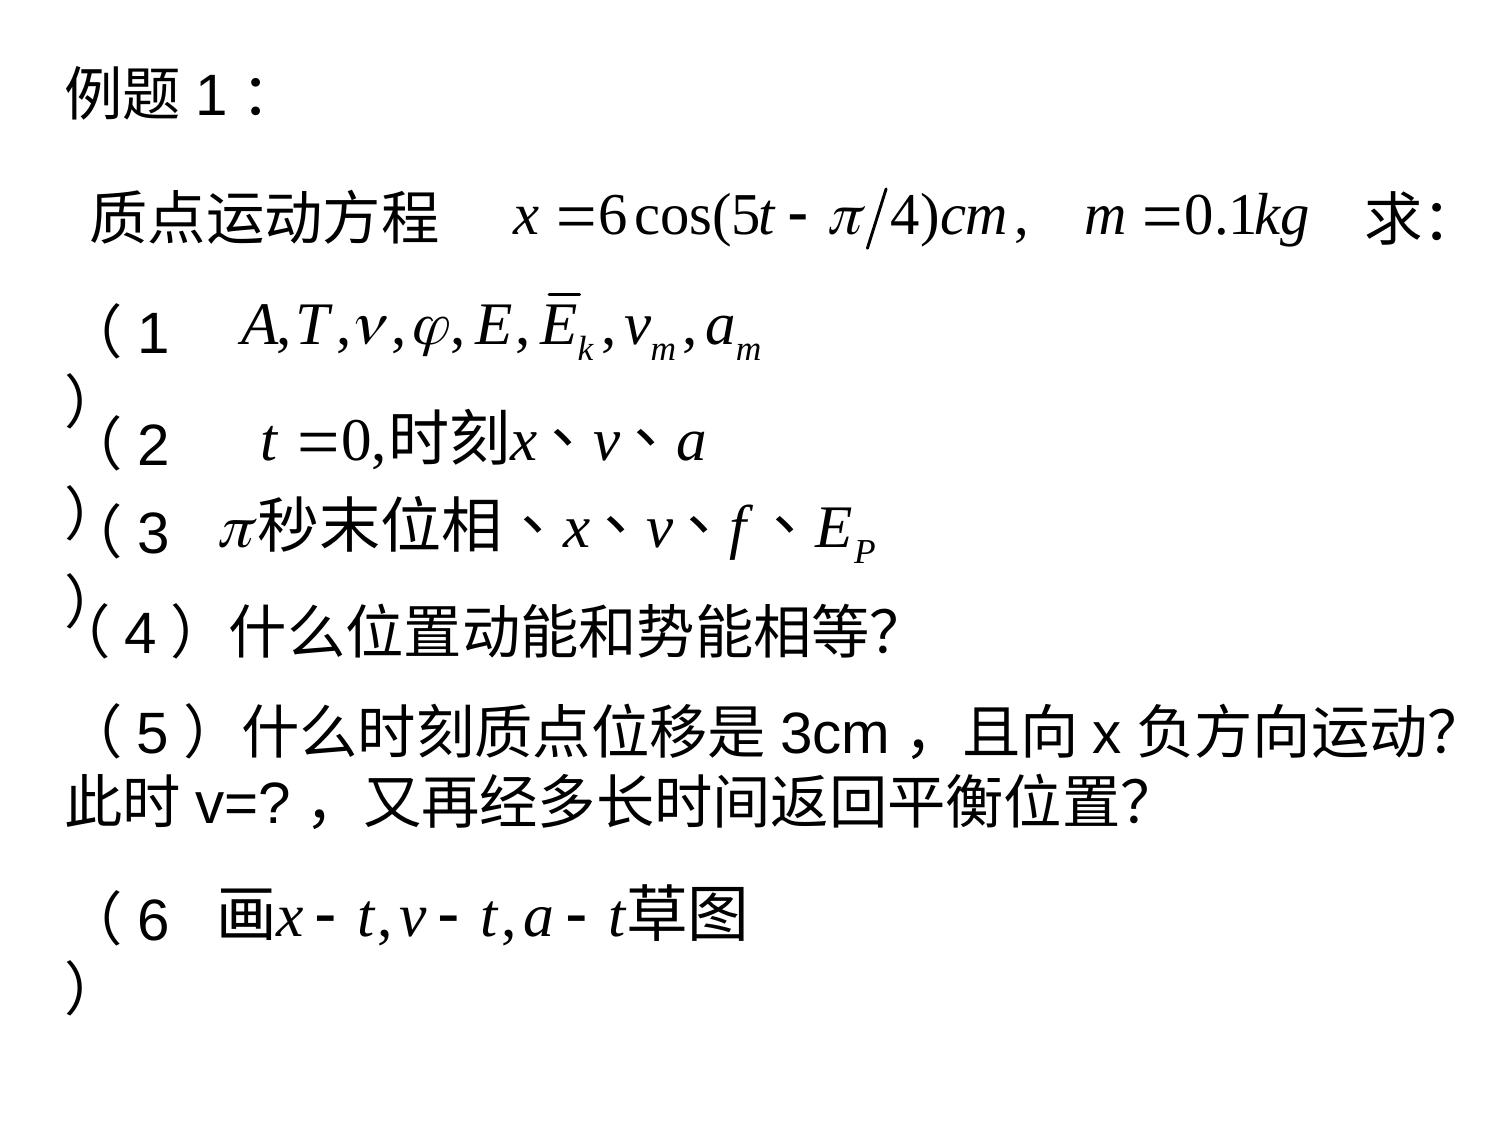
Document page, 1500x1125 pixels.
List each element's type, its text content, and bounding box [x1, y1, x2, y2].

text_box 例题1： [50, 50, 375, 135]
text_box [227, 279, 773, 375]
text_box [502, 174, 1323, 259]
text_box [253, 399, 717, 486]
text_box （6） [50, 874, 238, 1030]
text_box 质点运动方程 [75, 173, 788, 259]
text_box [209, 874, 754, 963]
text_box （1） [50, 287, 238, 399]
text_box （3） [50, 487, 238, 587]
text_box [212, 487, 890, 579]
text_box （5）什么时刻质点位移是3cm，且向x负方向运动？此时v=?，又再经多长时间返回平衡位置？ [49, 687, 1475, 843]
text_box （2） [50, 399, 238, 487]
text_box （4）什么位置动能和势能相等？ [37, 587, 1013, 673]
text_box 求： [1349, 174, 1500, 260]
